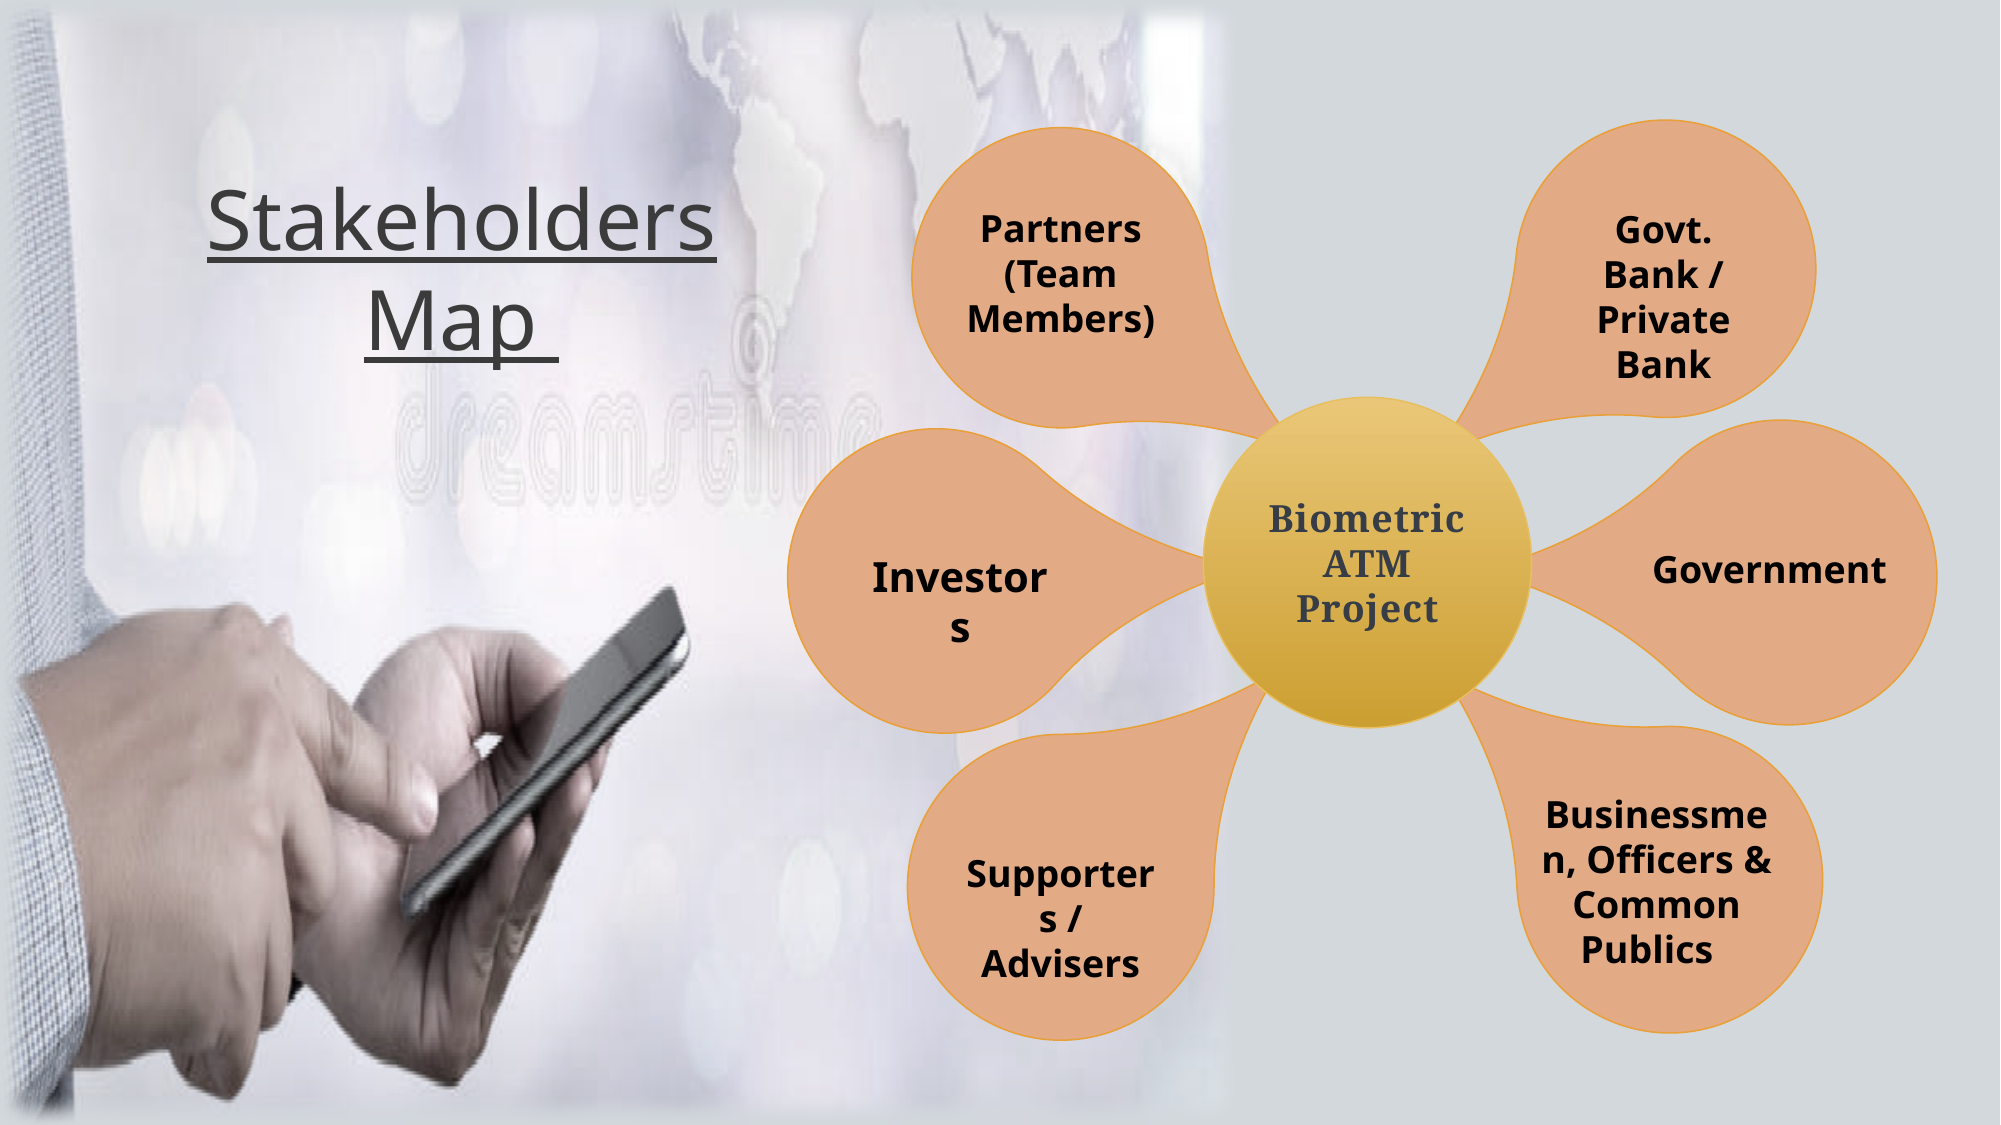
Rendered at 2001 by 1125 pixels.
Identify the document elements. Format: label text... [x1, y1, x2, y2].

text_box Govt. Bank / Private Bank [1540, 198, 1786, 433]
text_box [1239, 353, 1279, 439]
text_box Government [1637, 538, 1908, 599]
text_box Businessmen, Officers & Common Publics [1519, 783, 1794, 1018]
text_box [1794, 789, 1824, 971]
text_box Biometric ATM Project [1239, 396, 1533, 729]
text_box [1239, 683, 1266, 754]
text_box [1456, 119, 1817, 440]
picture [0, 0, 1239, 1125]
text_box [1459, 688, 1790, 910]
text_box [1531, 419, 1938, 726]
text_box [1602, 1018, 1738, 1034]
